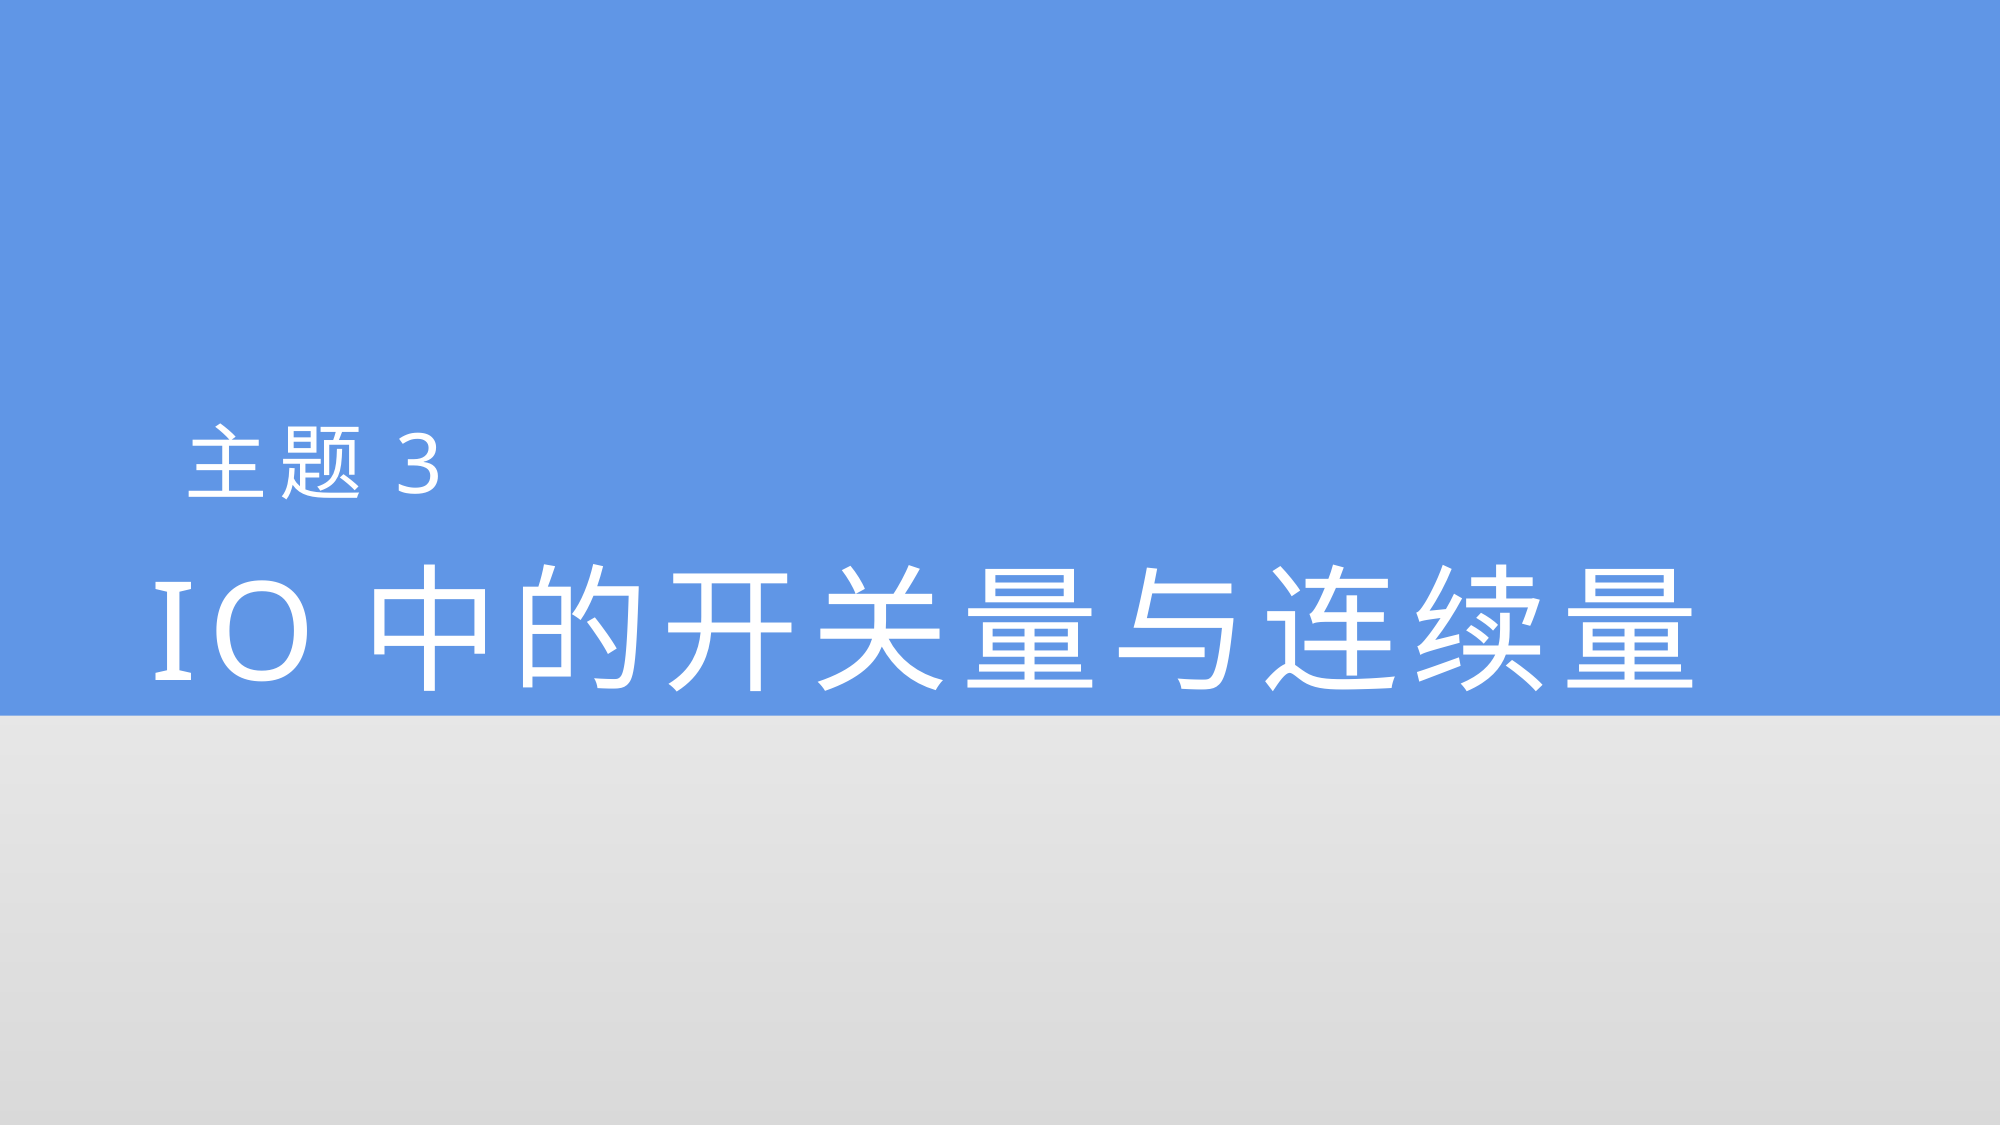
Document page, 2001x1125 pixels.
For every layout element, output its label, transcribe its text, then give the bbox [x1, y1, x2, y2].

text_box [0, 0, 2000, 717]
text_box 主题3 IO中的开关量与连续量 [86, 382, 1715, 716]
